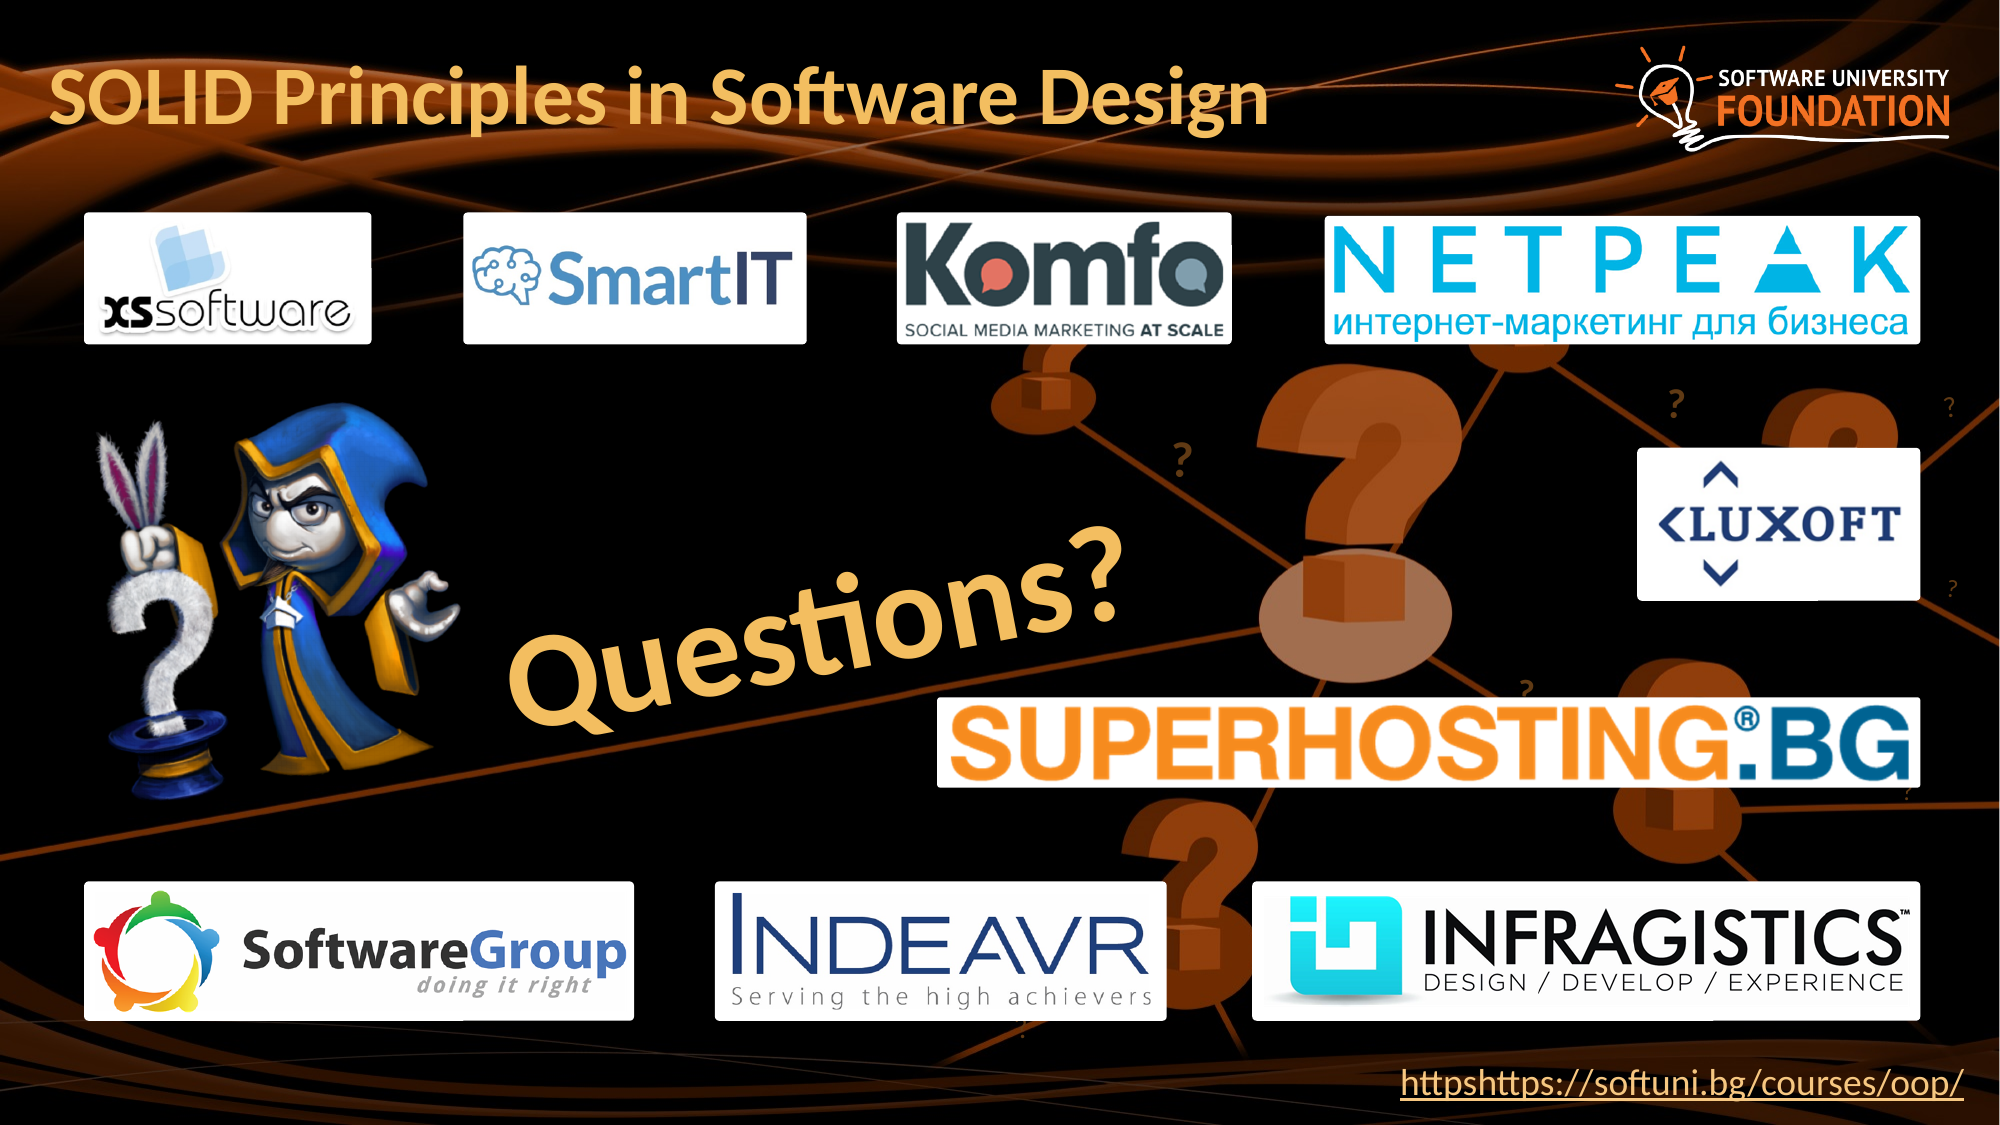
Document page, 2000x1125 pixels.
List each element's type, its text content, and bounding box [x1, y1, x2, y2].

picture [0, 0, 2000, 1125]
list httpshttps://softuni.bg/courses/oop/ [250, 1050, 1971, 1110]
title SOLID Principles in Software Design [30, 6, 1602, 189]
